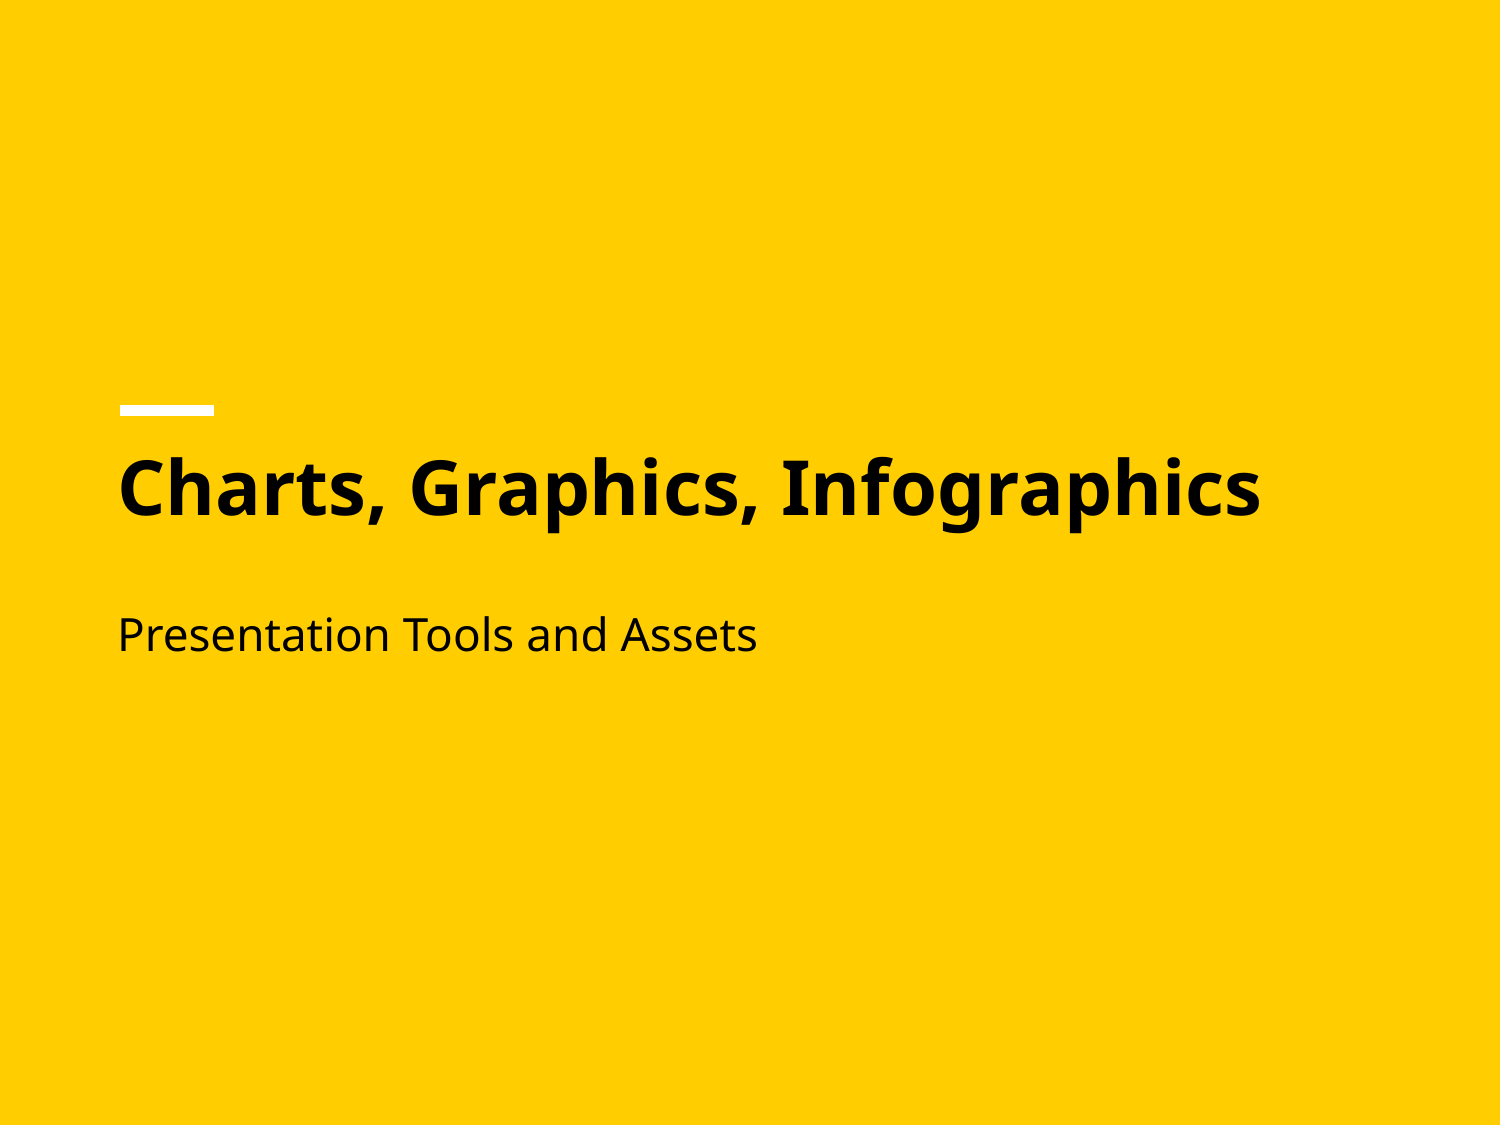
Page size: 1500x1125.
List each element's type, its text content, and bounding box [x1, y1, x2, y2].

subtitle Presentation Tools and Assets [117, 606, 1383, 673]
title Charts, Graphics, Infographics [117, 450, 1383, 575]
